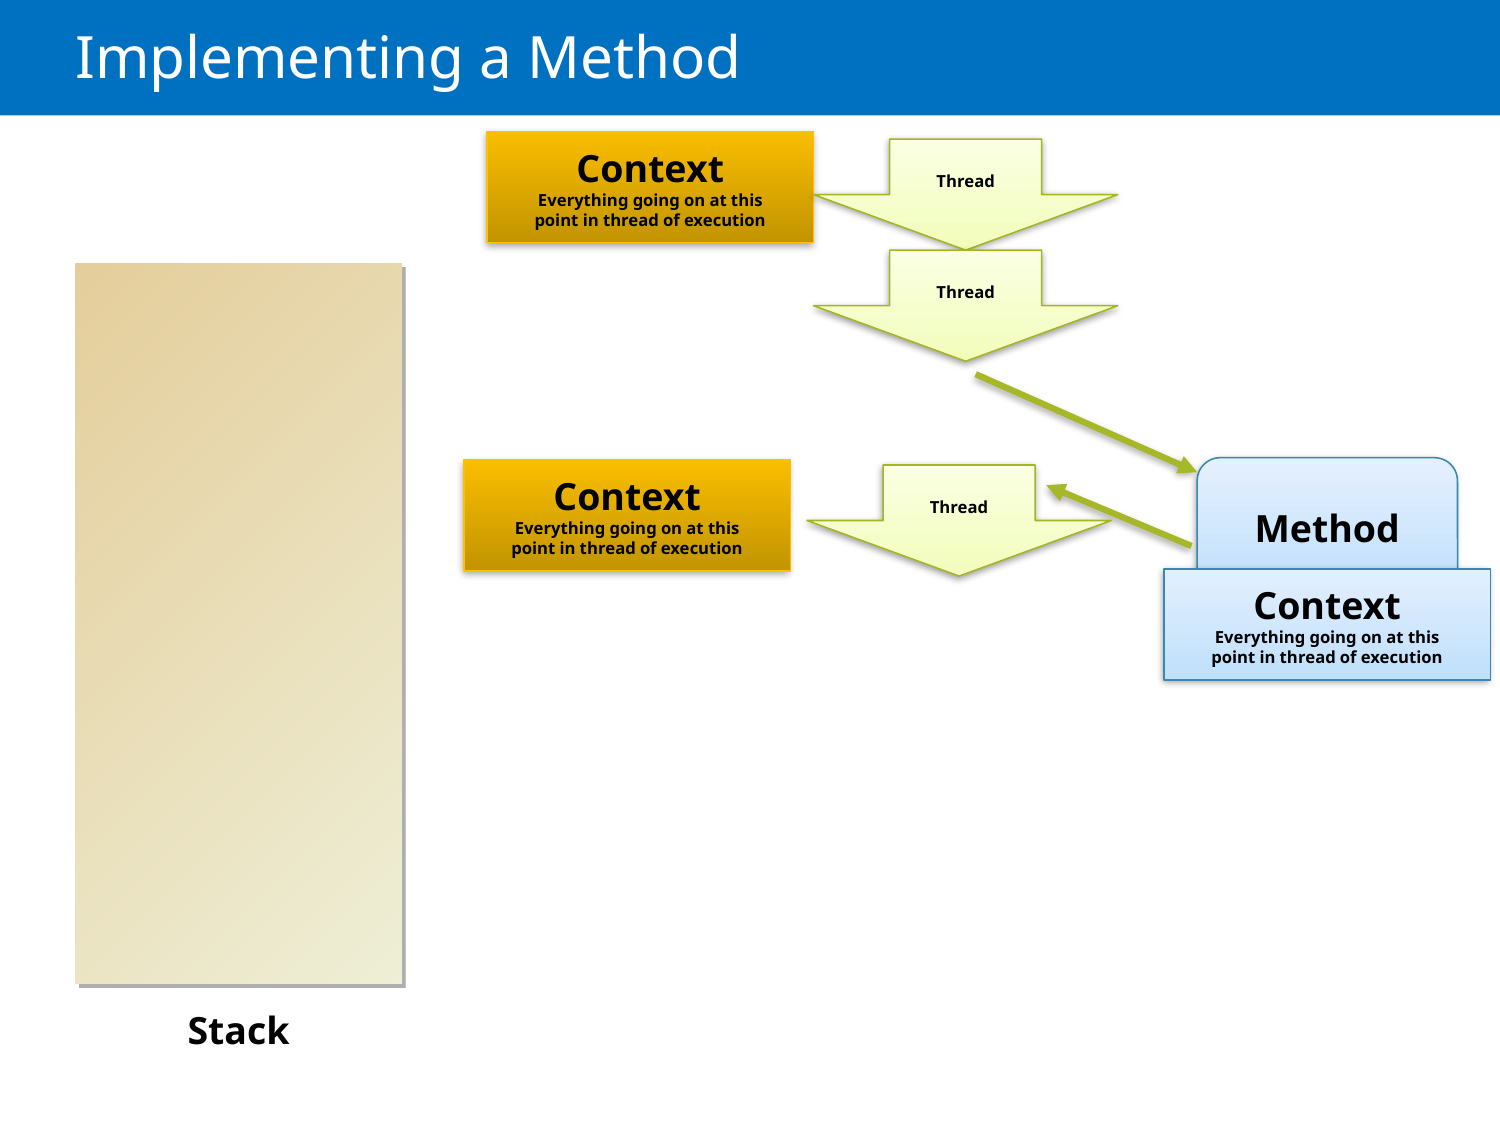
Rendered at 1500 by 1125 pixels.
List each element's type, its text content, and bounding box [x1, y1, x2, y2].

text_box [75, 263, 402, 984]
title Implementing a Method [75, 0, 1351, 122]
text_box Thread [812, 138, 1119, 248]
text_box Context Everything going on at this point in thread of execution [463, 459, 791, 572]
text_box Thread [812, 249, 1119, 362]
text_box Context Everything going on at this point in thread of execution [1163, 568, 1491, 681]
text_box Context Everything going on at this point in thread of execution [486, 131, 814, 243]
text_box Thread [806, 464, 1040, 577]
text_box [975, 373, 1198, 473]
text_box Method [1196, 456, 1459, 566]
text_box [1046, 484, 1192, 547]
text_box Stack [172, 999, 305, 1060]
